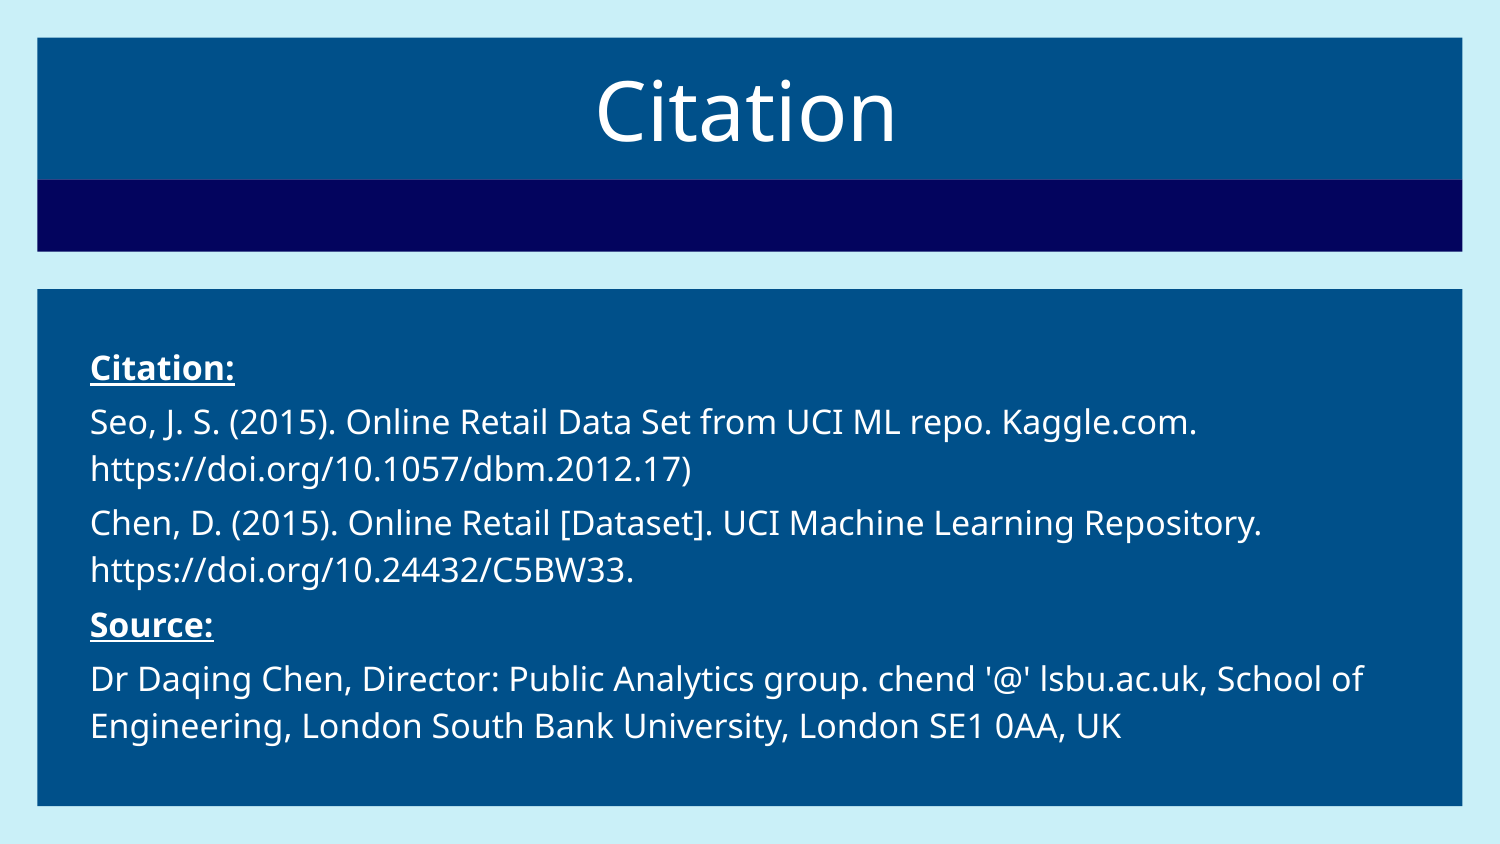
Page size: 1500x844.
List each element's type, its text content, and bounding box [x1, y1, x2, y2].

list Citation: Seo, J. S. (2015). Online Retail Data Set from UCI ML repo. Kaggle.com. https://doi.org/10.1057/dbm.2012.17) Chen, D. (2015). Online Retail [Dataset]. UCI Machine Learning Repository. https://doi.org/10.24432/C5BW33. Source: Dr Daqing Chen, Director: Public Analytics group. chend '@' lsbu.ac.uk, School of Engineering, London South Bank University, London SE1 0AA, UK [74, 325, 1406, 771]
title Citation [104, 37, 1390, 180]
